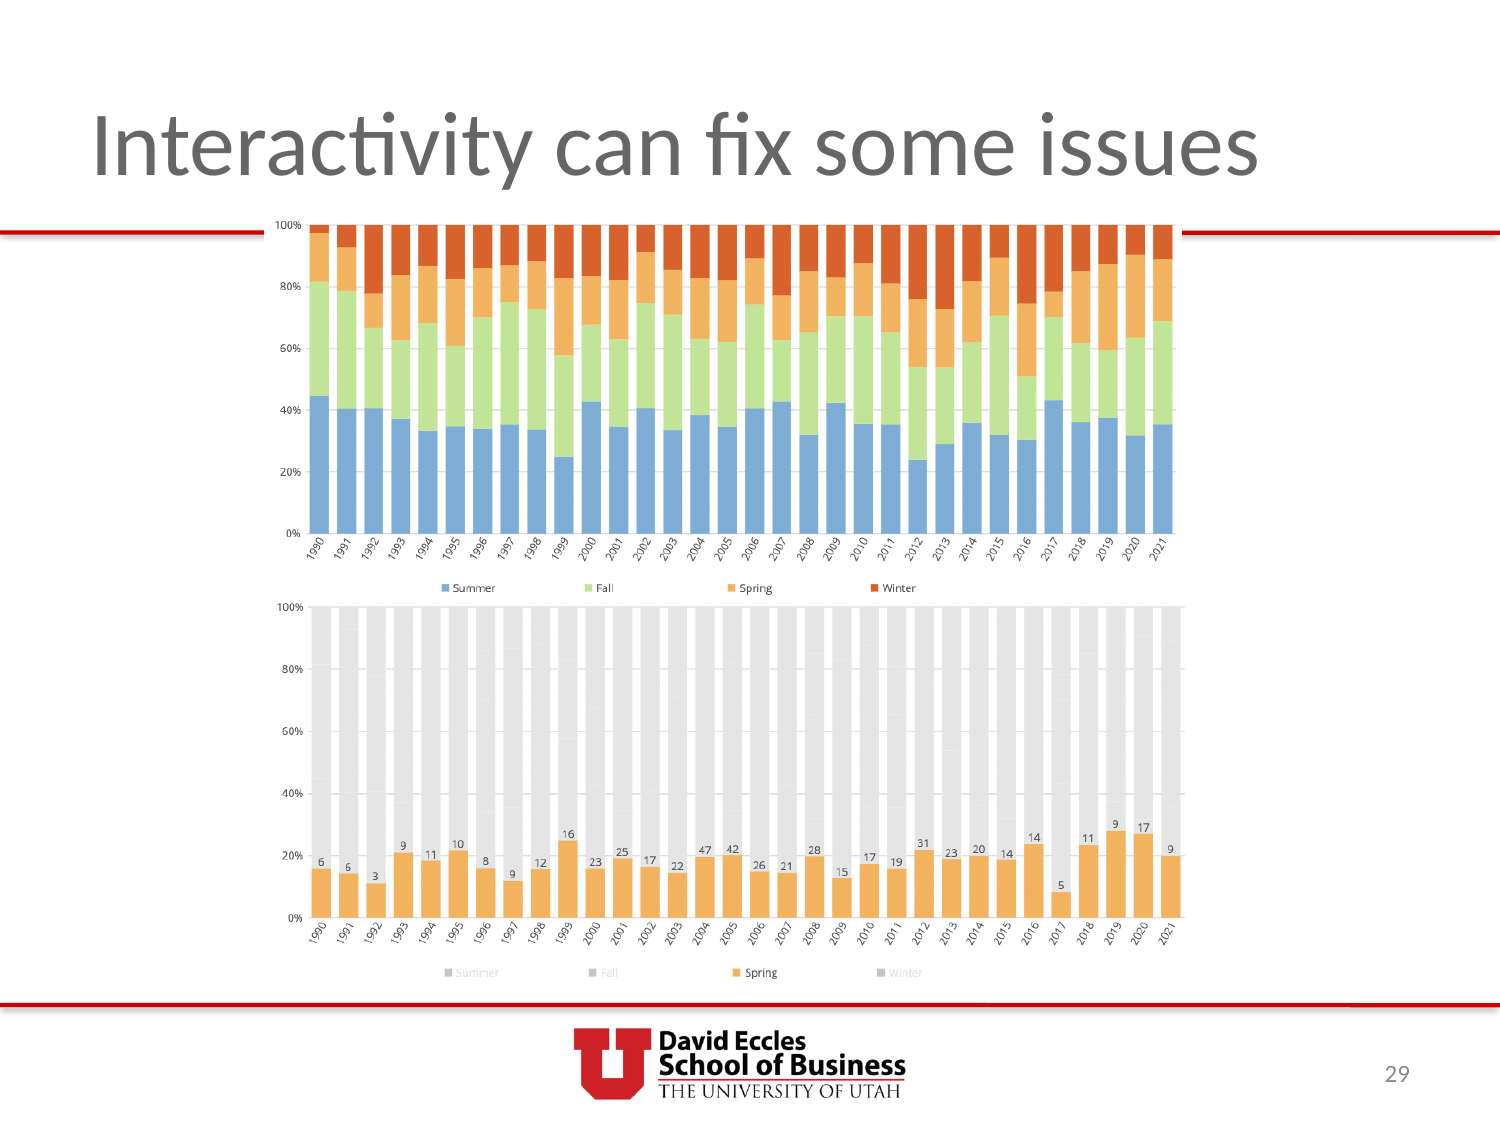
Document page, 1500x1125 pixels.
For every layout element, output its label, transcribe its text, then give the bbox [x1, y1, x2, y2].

title Interactivity can fix some issues [75, 45, 1425, 233]
slide_number 29 [1074, 1042, 1425, 1103]
picture [573, 1026, 907, 1102]
picture [264, 212, 1196, 987]
